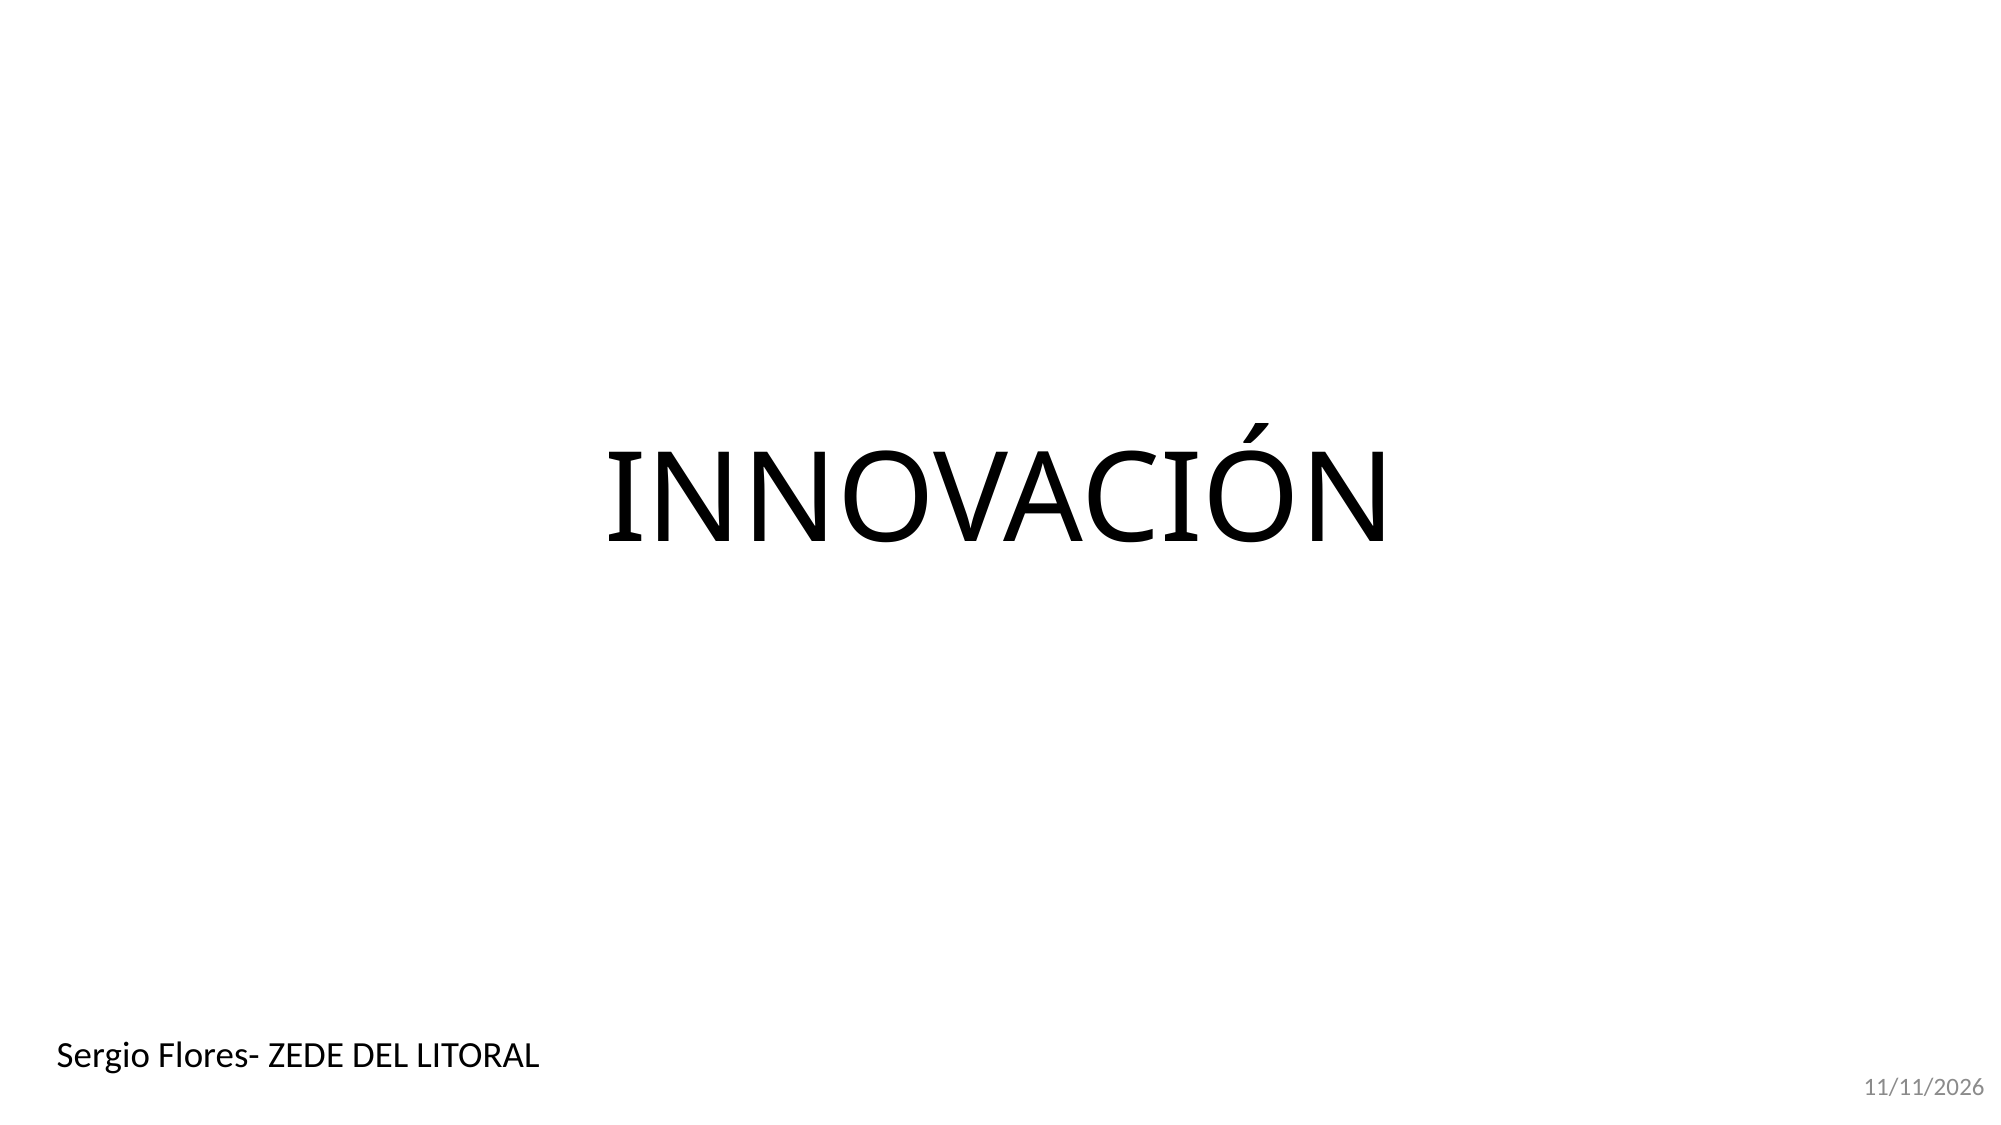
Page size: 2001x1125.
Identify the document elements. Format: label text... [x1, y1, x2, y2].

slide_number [1550, 1055, 2000, 1116]
title INNOVACIÓN [249, 184, 1750, 576]
subtitle Sergio Flores- ZEDE DEL LITORAL [41, 1028, 1053, 1084]
